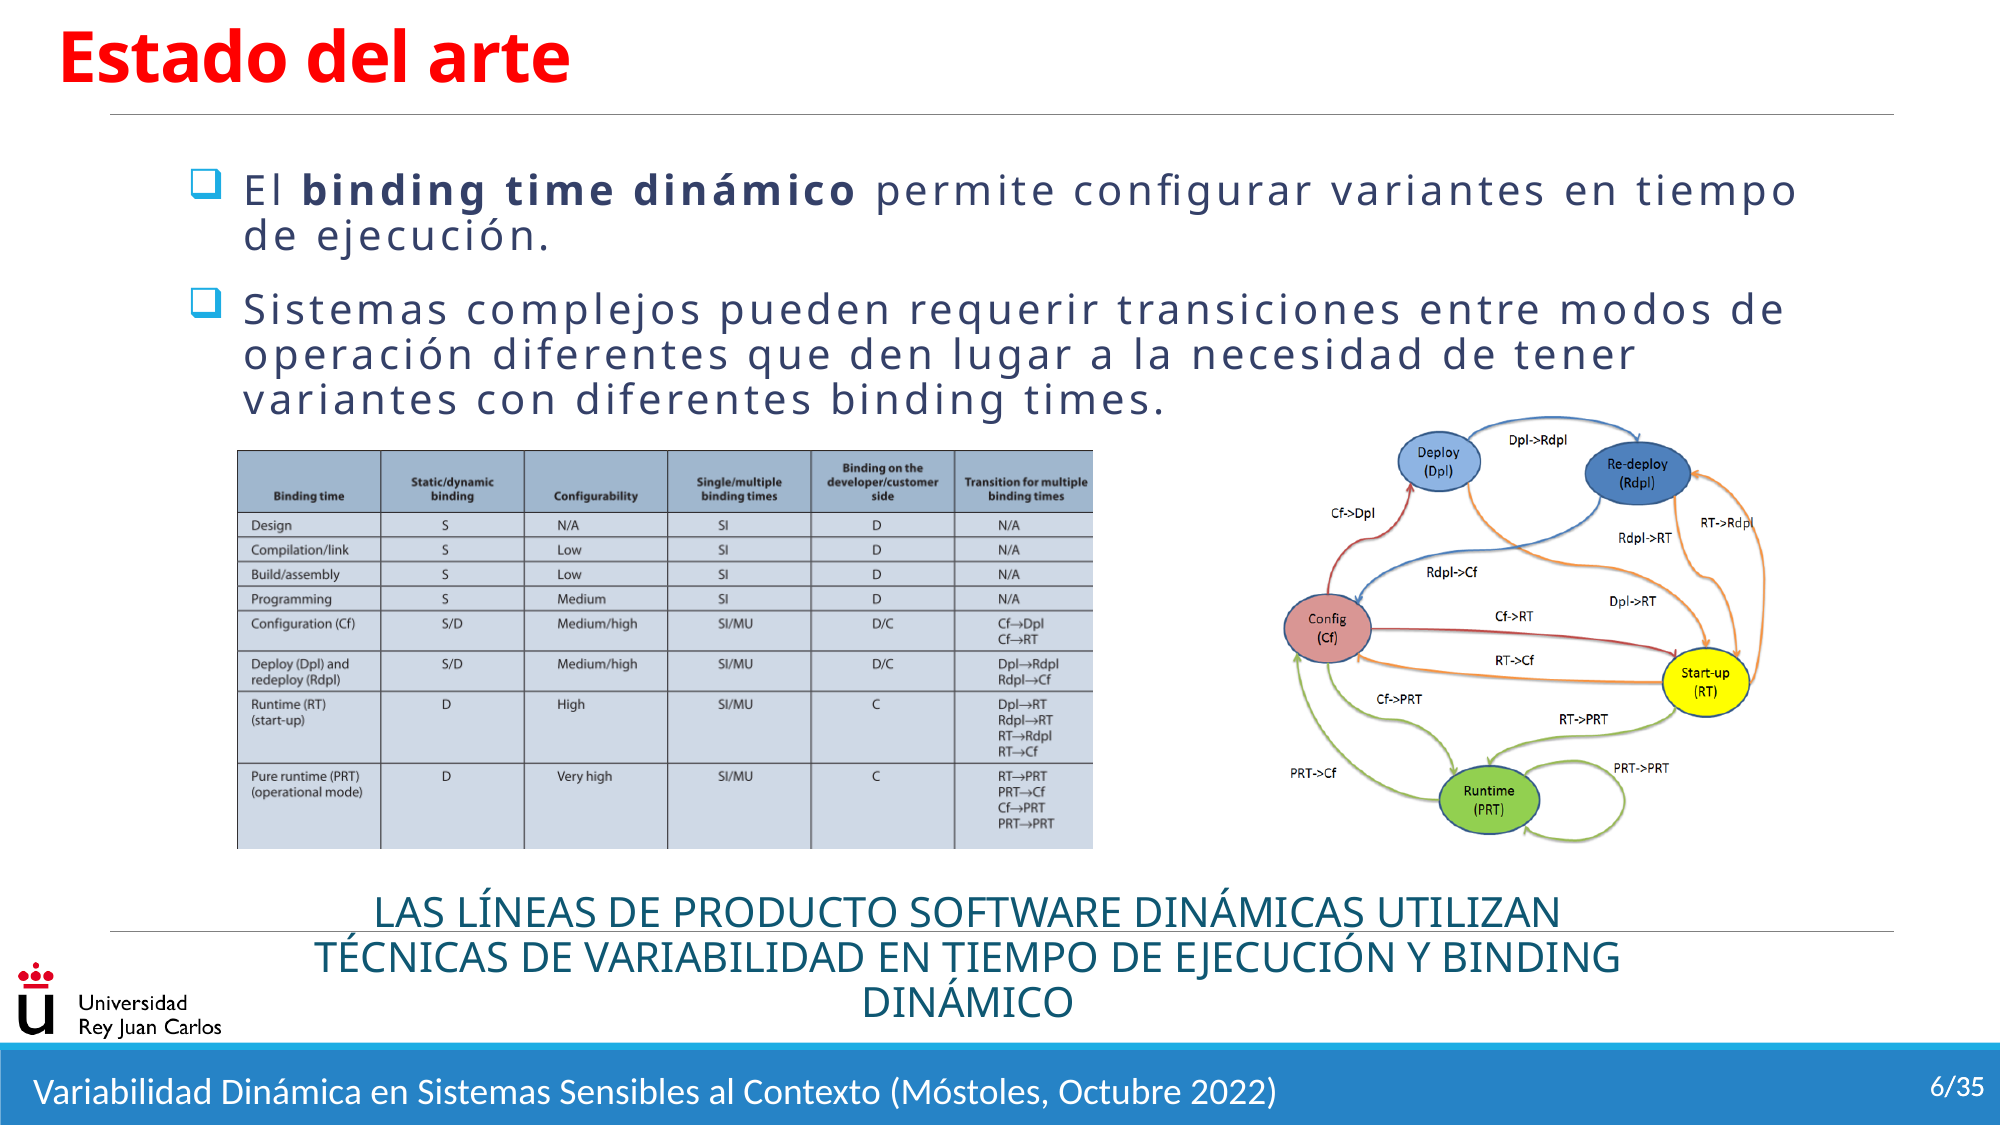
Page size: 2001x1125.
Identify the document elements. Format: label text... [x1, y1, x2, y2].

picture [18, 961, 222, 1040]
text_box Estado del arte [42, 17, 1693, 105]
text_box 6/35 [1830, 1059, 2000, 1110]
text_box El binding time dinámico permite configurar variantes en tiempo de ejecución. Sistemas complejos pueden requerir transiciones entre modos de operación diferentes que den lugar a la necesidad de tener variantes con diferentes binding times. [172, 161, 1820, 490]
picture [236, 450, 1094, 849]
picture [1280, 407, 1767, 849]
list LAS LÍNEAS DE PRODUCTO SOFTWARE DINÁMICAS UTILIZAN TÉCNICAS DE VARIABILIDAD EN TIEMPO DE EJECUCIÓN Y BINDING DINÁMICO [285, 884, 1637, 953]
